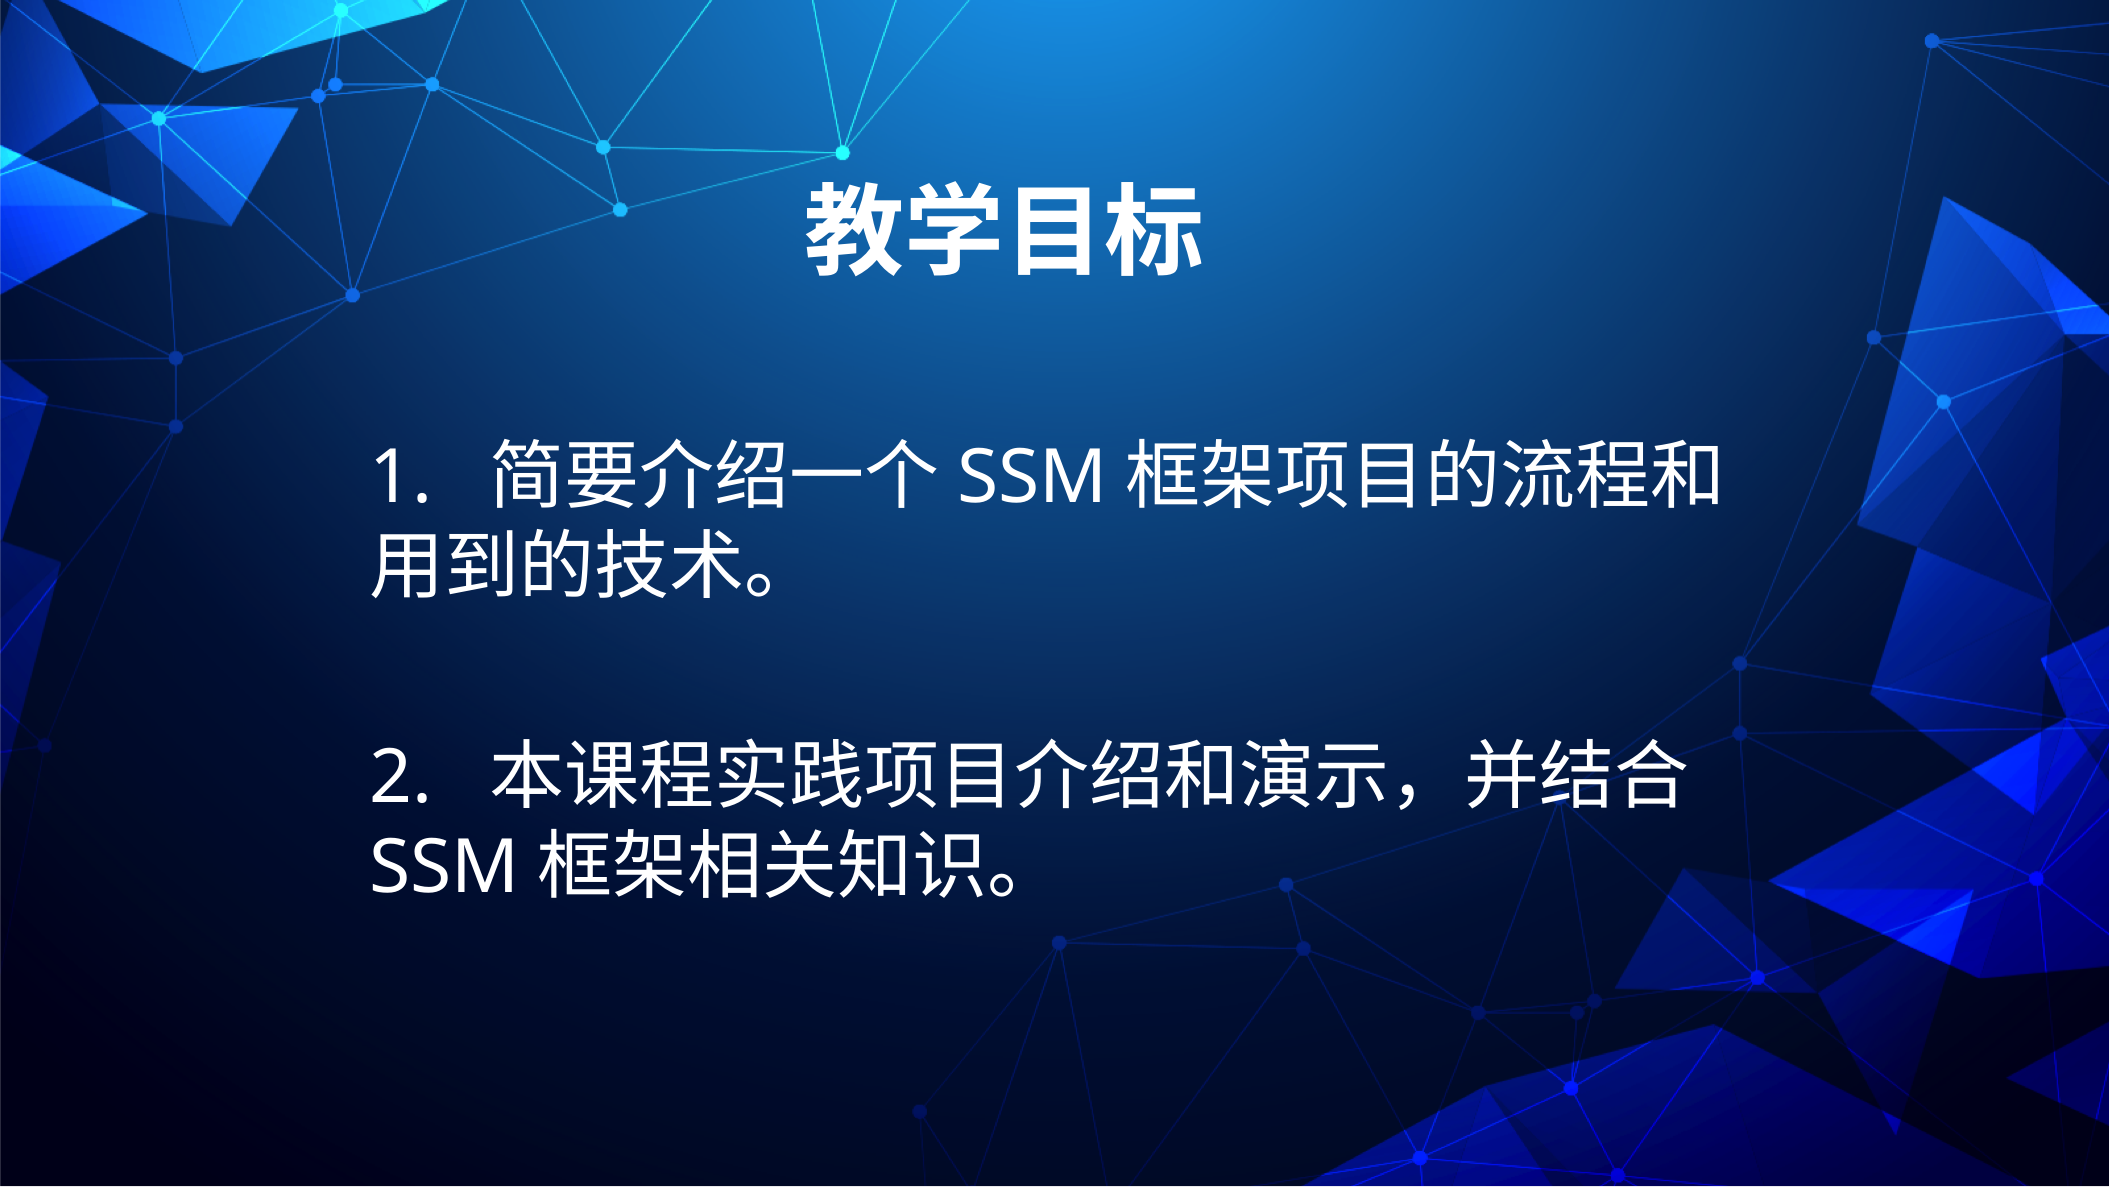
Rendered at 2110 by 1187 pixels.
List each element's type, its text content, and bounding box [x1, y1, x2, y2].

picture [0, 0, 2110, 1187]
text_box 1. 简要介绍一个SSM框架项目的流程和用到的技术。 2. 本课程实践项目介绍和演示，并结合SSM框架相关知识。 [369, 427, 1764, 908]
text_box 教学目标 [275, 168, 1735, 289]
